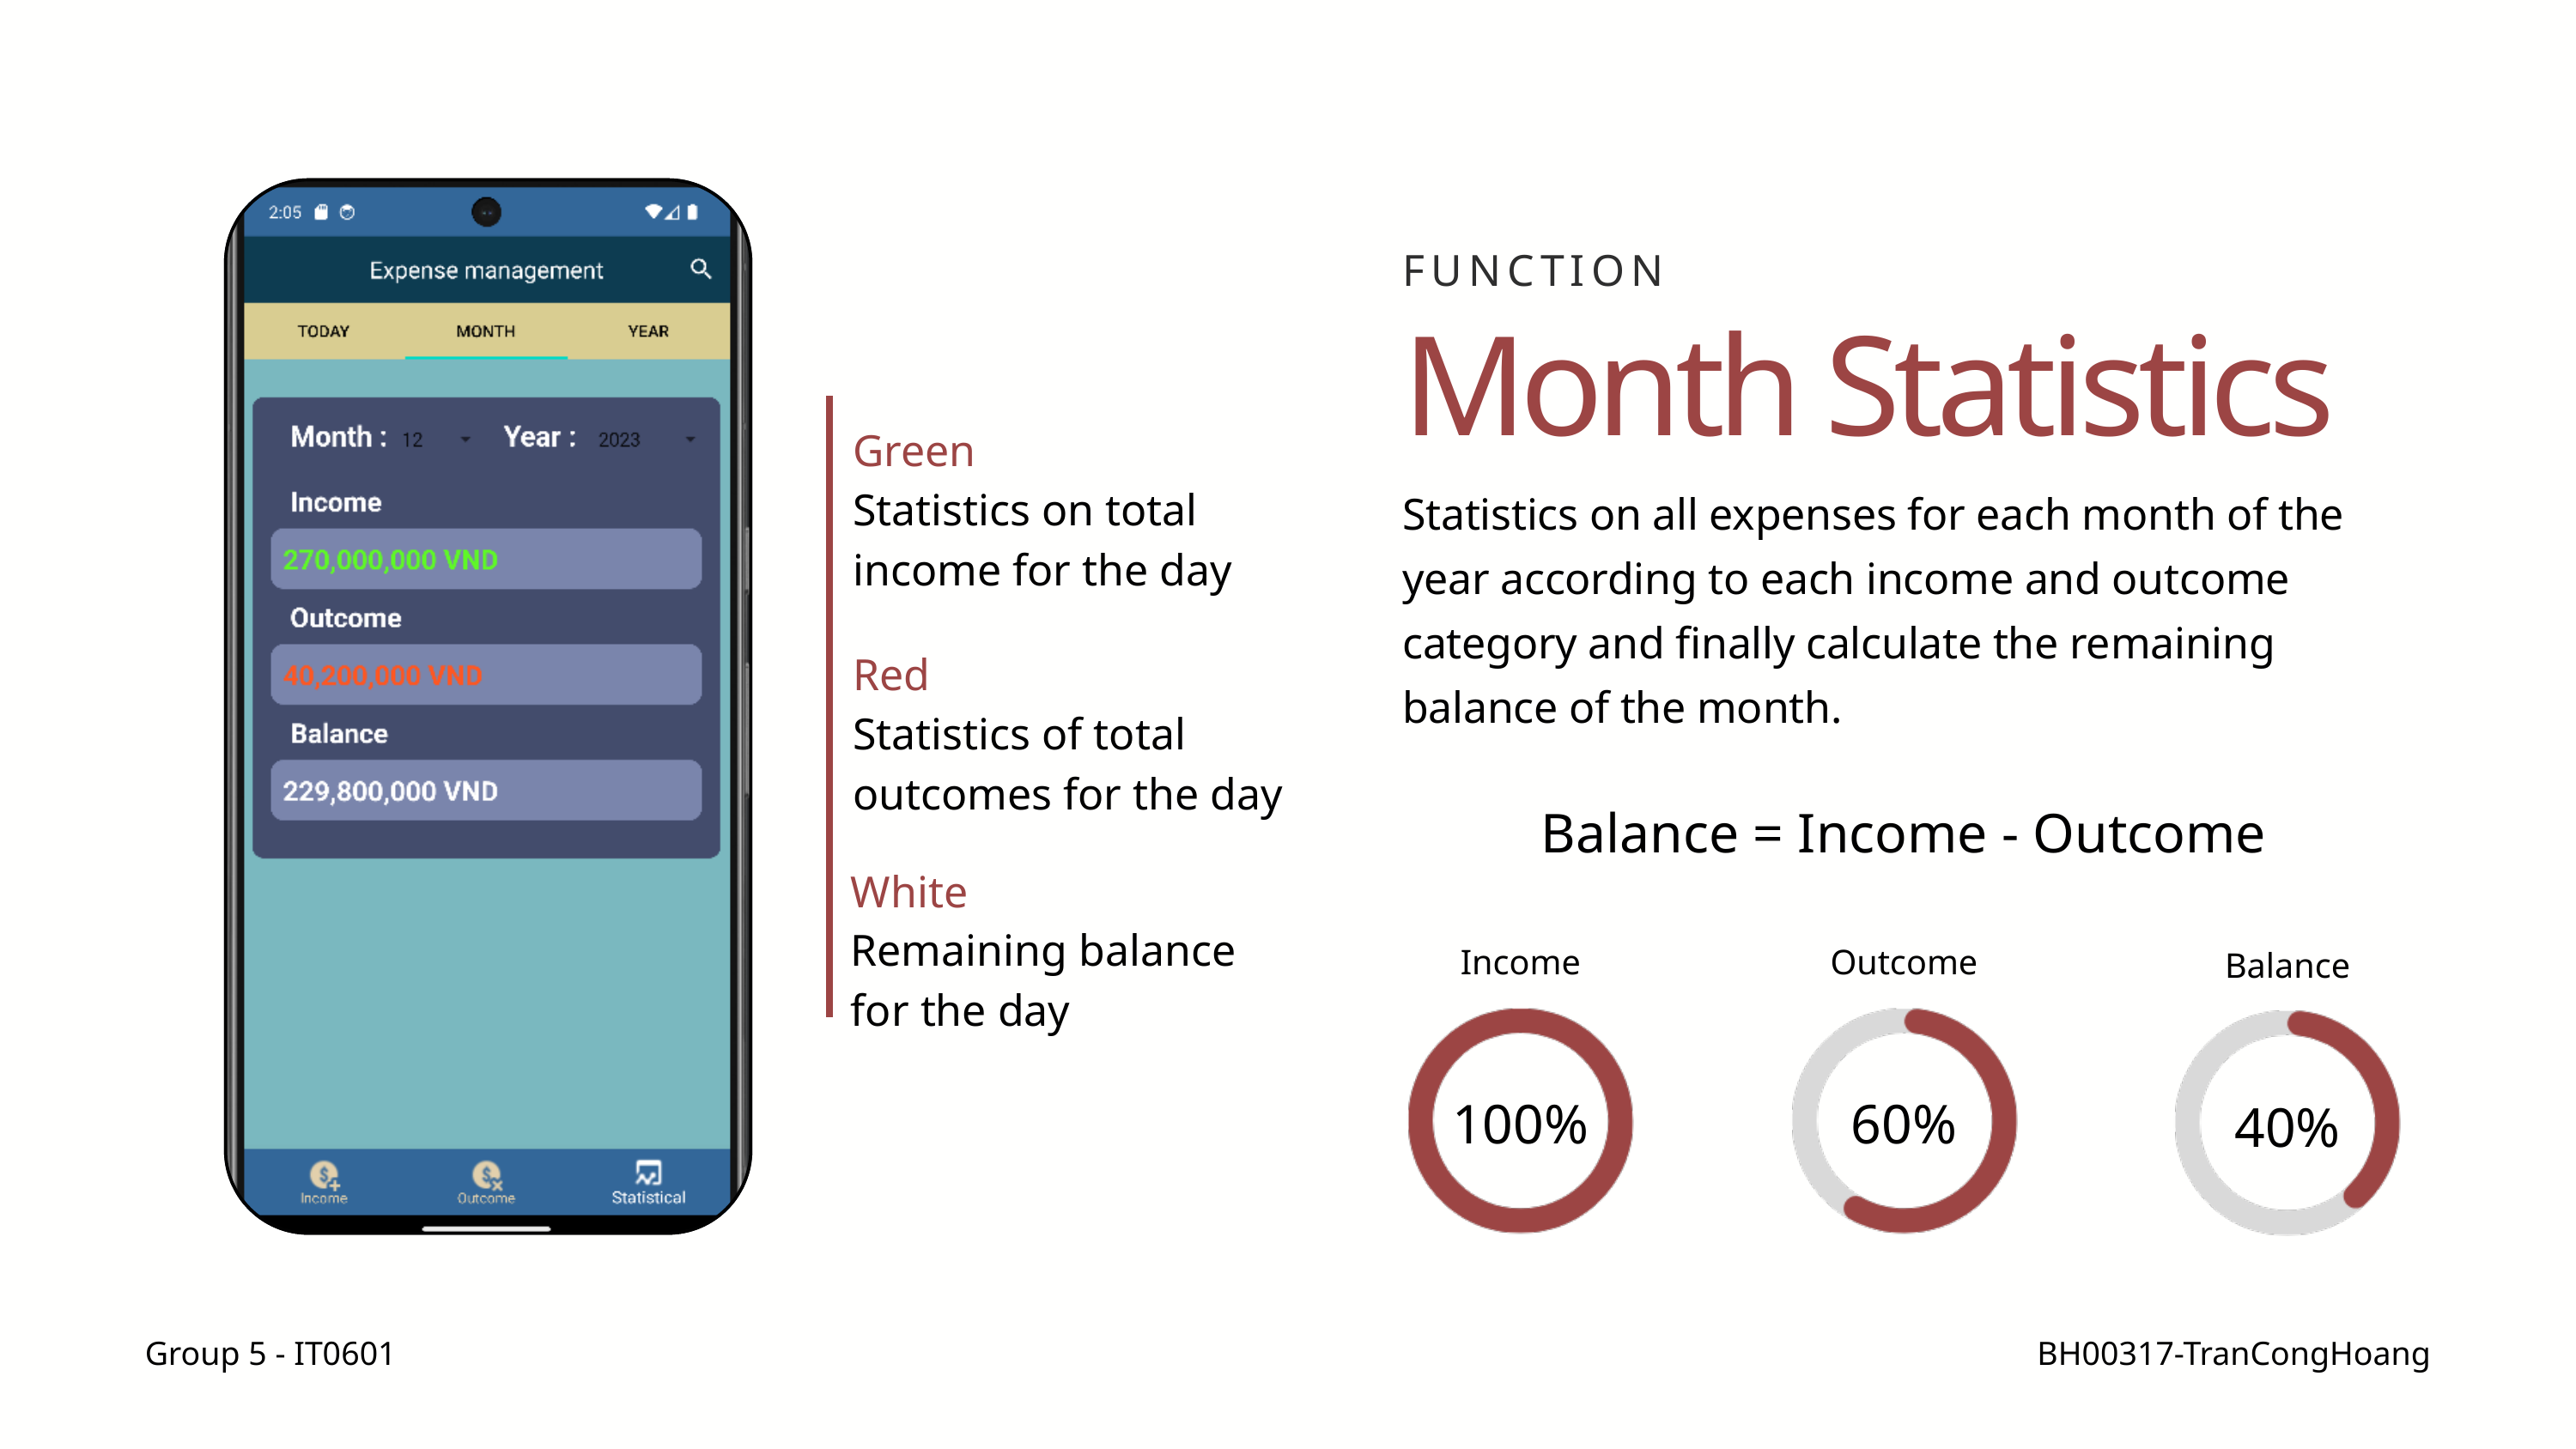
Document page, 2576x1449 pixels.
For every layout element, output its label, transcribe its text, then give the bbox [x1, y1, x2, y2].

picture [1769, 985, 2039, 1254]
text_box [223, 178, 753, 1235]
text_box Month Statistics [1402, 325, 2426, 464]
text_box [825, 395, 834, 1018]
text_box Balance = Income - Outcome [1536, 783, 2272, 864]
text_box Group 5 - IT0601 [144, 1326, 753, 1372]
picture [1386, 985, 1656, 1254]
text_box Outcome [1760, 930, 2048, 982]
text_box Statistics on all expenses for each month of the year according to each income and outcome category and finally calculate the remaining balance of the month. [1402, 473, 2426, 731]
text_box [852, 420, 1254, 588]
picture [2153, 988, 2422, 1258]
text_box Income [1376, 930, 1664, 982]
text_box FUNCTION [1402, 234, 2546, 295]
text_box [852, 643, 1303, 813]
text_box BH00317-TranCongHoang [1823, 1326, 2432, 1372]
text_box Balance [2144, 934, 2432, 985]
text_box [850, 860, 1254, 1028]
